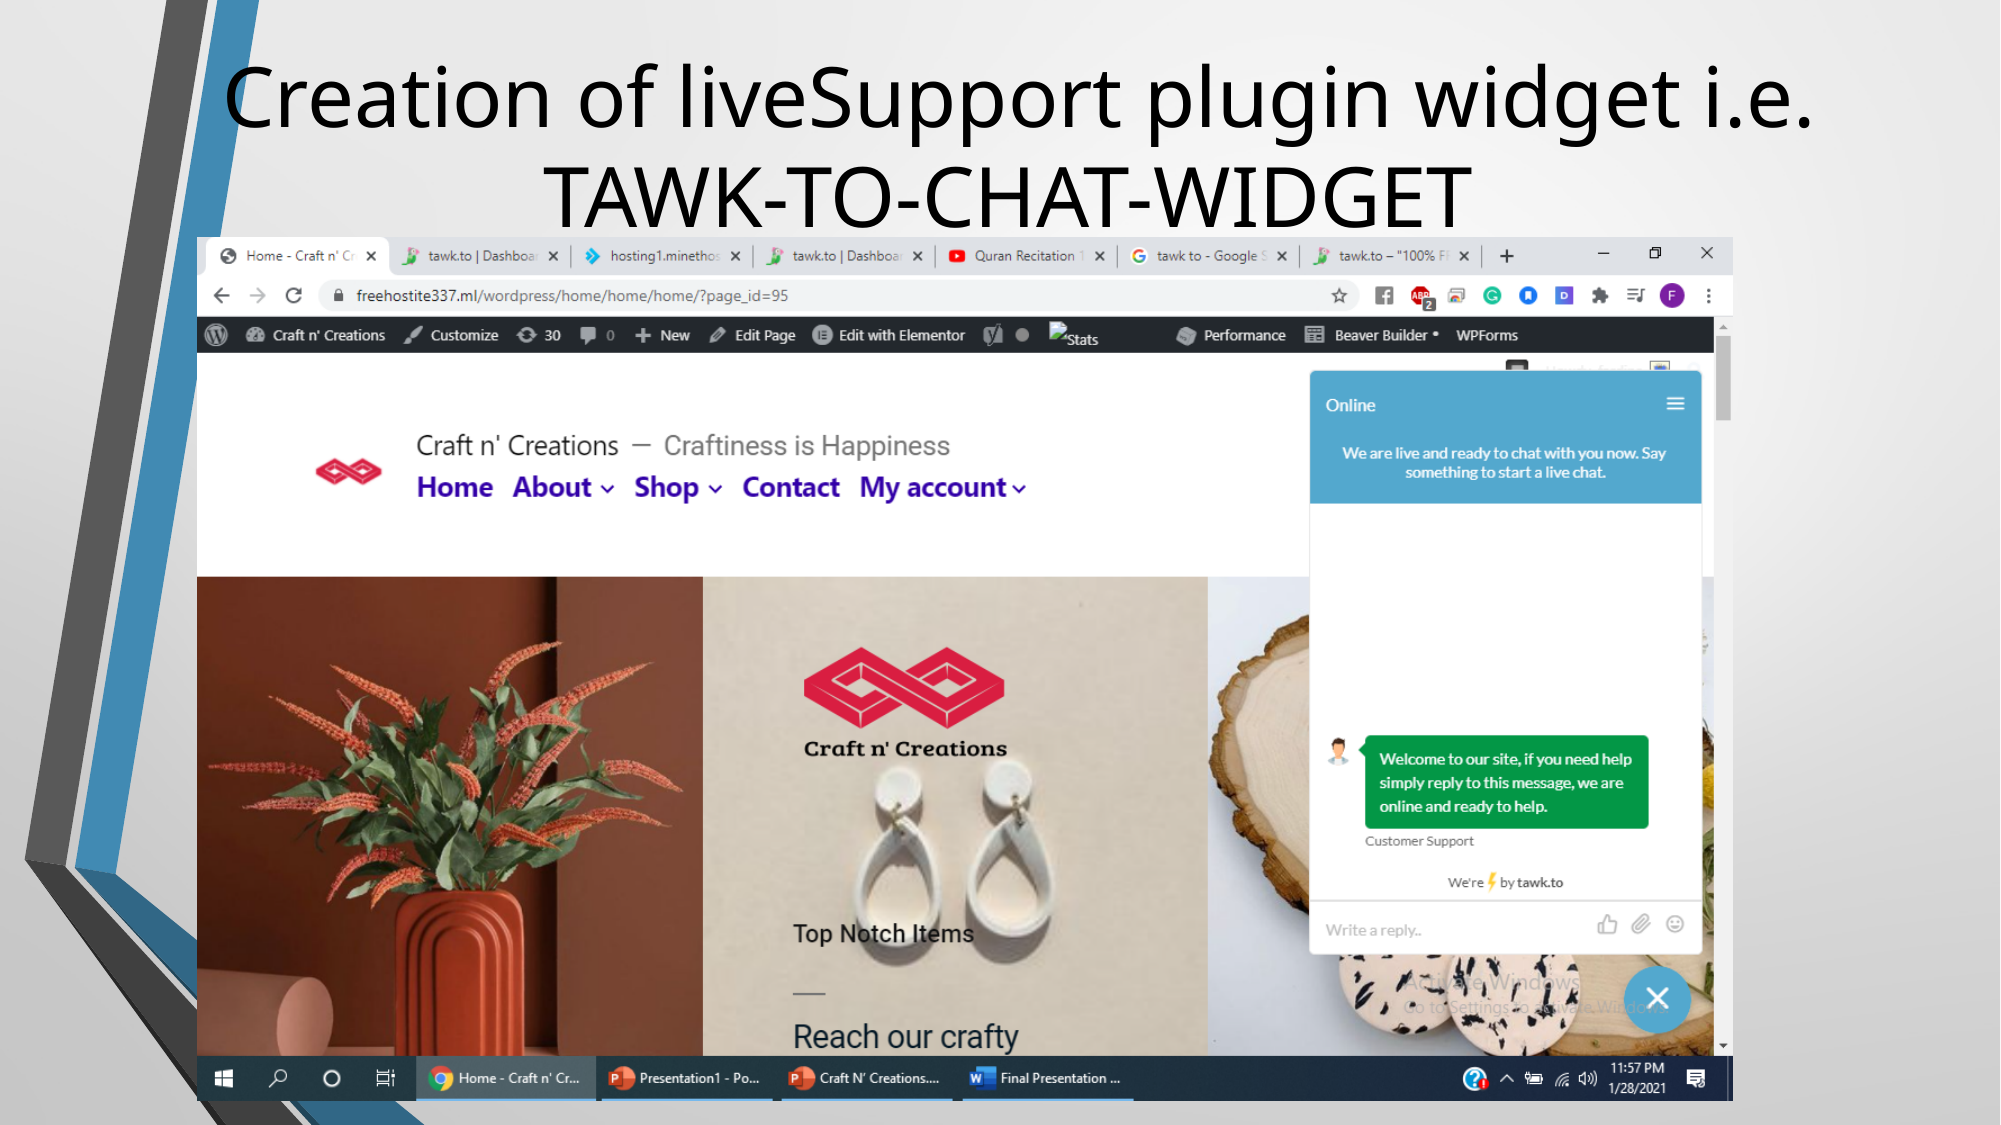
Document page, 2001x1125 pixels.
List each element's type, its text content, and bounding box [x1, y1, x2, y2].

picture [197, 237, 1733, 1101]
title Creation of liveSupport plugin widget i.e. TAWK-TO-CHAT-WIDGET [197, 0, 1842, 288]
